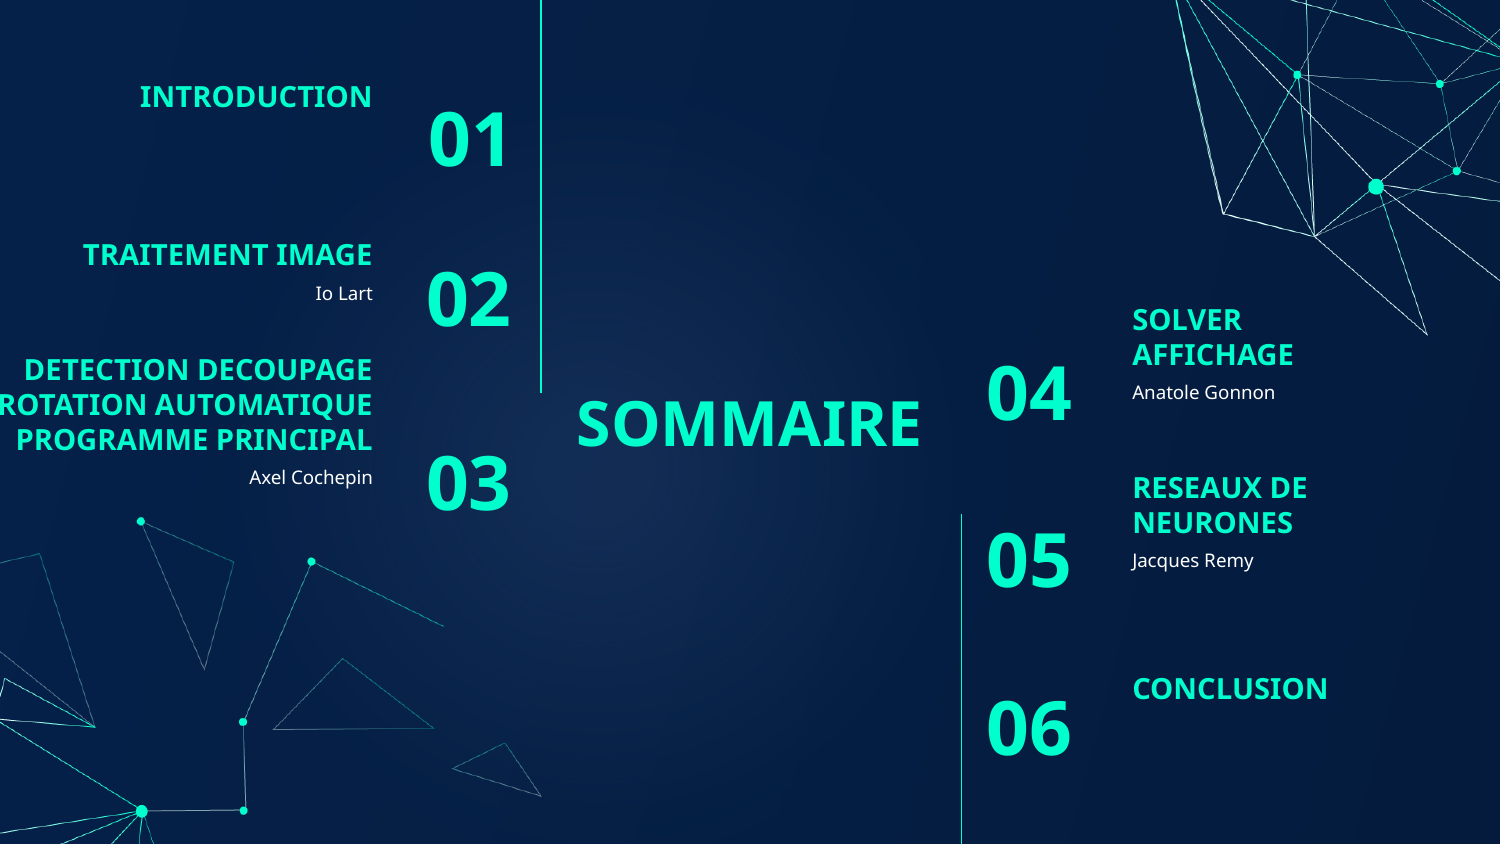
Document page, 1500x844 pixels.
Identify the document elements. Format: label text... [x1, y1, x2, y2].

title RESEAUX DE NEURONES [1117, 459, 1442, 554]
title SOLVER AFFICHAGE [1117, 291, 1442, 386]
title 04 [971, 343, 1117, 439]
picture [0, 0, 1500, 844]
title SOMMAIRE [555, 344, 945, 500]
title INTRODUCTION [64, 33, 388, 128]
subtitle Io Lart [113, 266, 388, 361]
title 03 [388, 432, 528, 528]
title 01 [347, 89, 530, 185]
subtitle Anatole Gonnon [1117, 365, 1392, 459]
title 02 [345, 248, 528, 344]
title 05 [971, 510, 1117, 606]
title TRAITEMENT IMAGE [64, 191, 388, 287]
title CONCLUSION [1117, 625, 1442, 720]
subtitle Jacques Remy [1117, 533, 1392, 625]
title 06 [971, 677, 1148, 773]
title DETECTION DECOUPAGE ROTATION AUTOMATIQUE PROGRAMME PRINCIPAL [0, 376, 388, 471]
subtitle Axel Cochepin [113, 450, 388, 545]
